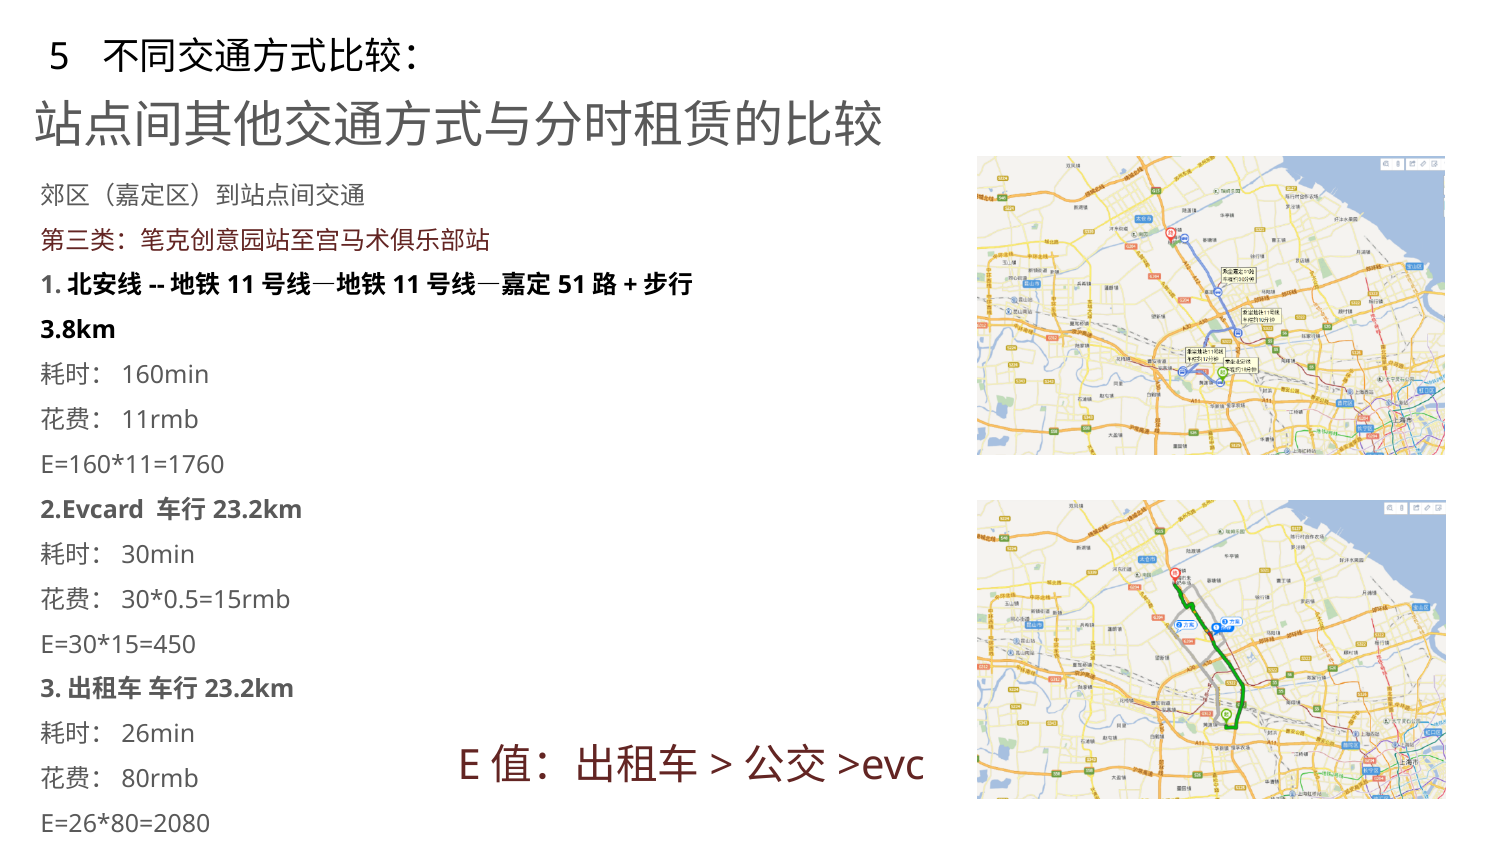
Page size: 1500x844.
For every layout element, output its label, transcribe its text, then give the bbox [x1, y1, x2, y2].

text_box E值：出租车>公交>evc [442, 705, 963, 795]
text_box 5 不同交通方式比较： [33, 25, 455, 85]
text_box 站点间其他交通方式与分时租赁的比较 [18, 85, 899, 160]
text_box 郊区（嘉定区）到站点间交通 第三类：笔克创意园站至宫马术俱乐部站 1.北安线--地铁11号线—地铁11号线—嘉定51路+步行3.8km 耗时：160min 花费：11rmb E=160*11=1760 2.Evcard 车行23.2km 耗时：30min 花费：30*0.5=15rmb E=30*15=450 3.出租车 车行23.2km 耗时：26min 花费：80rmb E=26*80=2080 [25, 156, 745, 844]
text_box 基地城市生活环境调查与分析 [25, 7, 448, 69]
picture [977, 500, 1446, 799]
picture [977, 156, 1445, 455]
